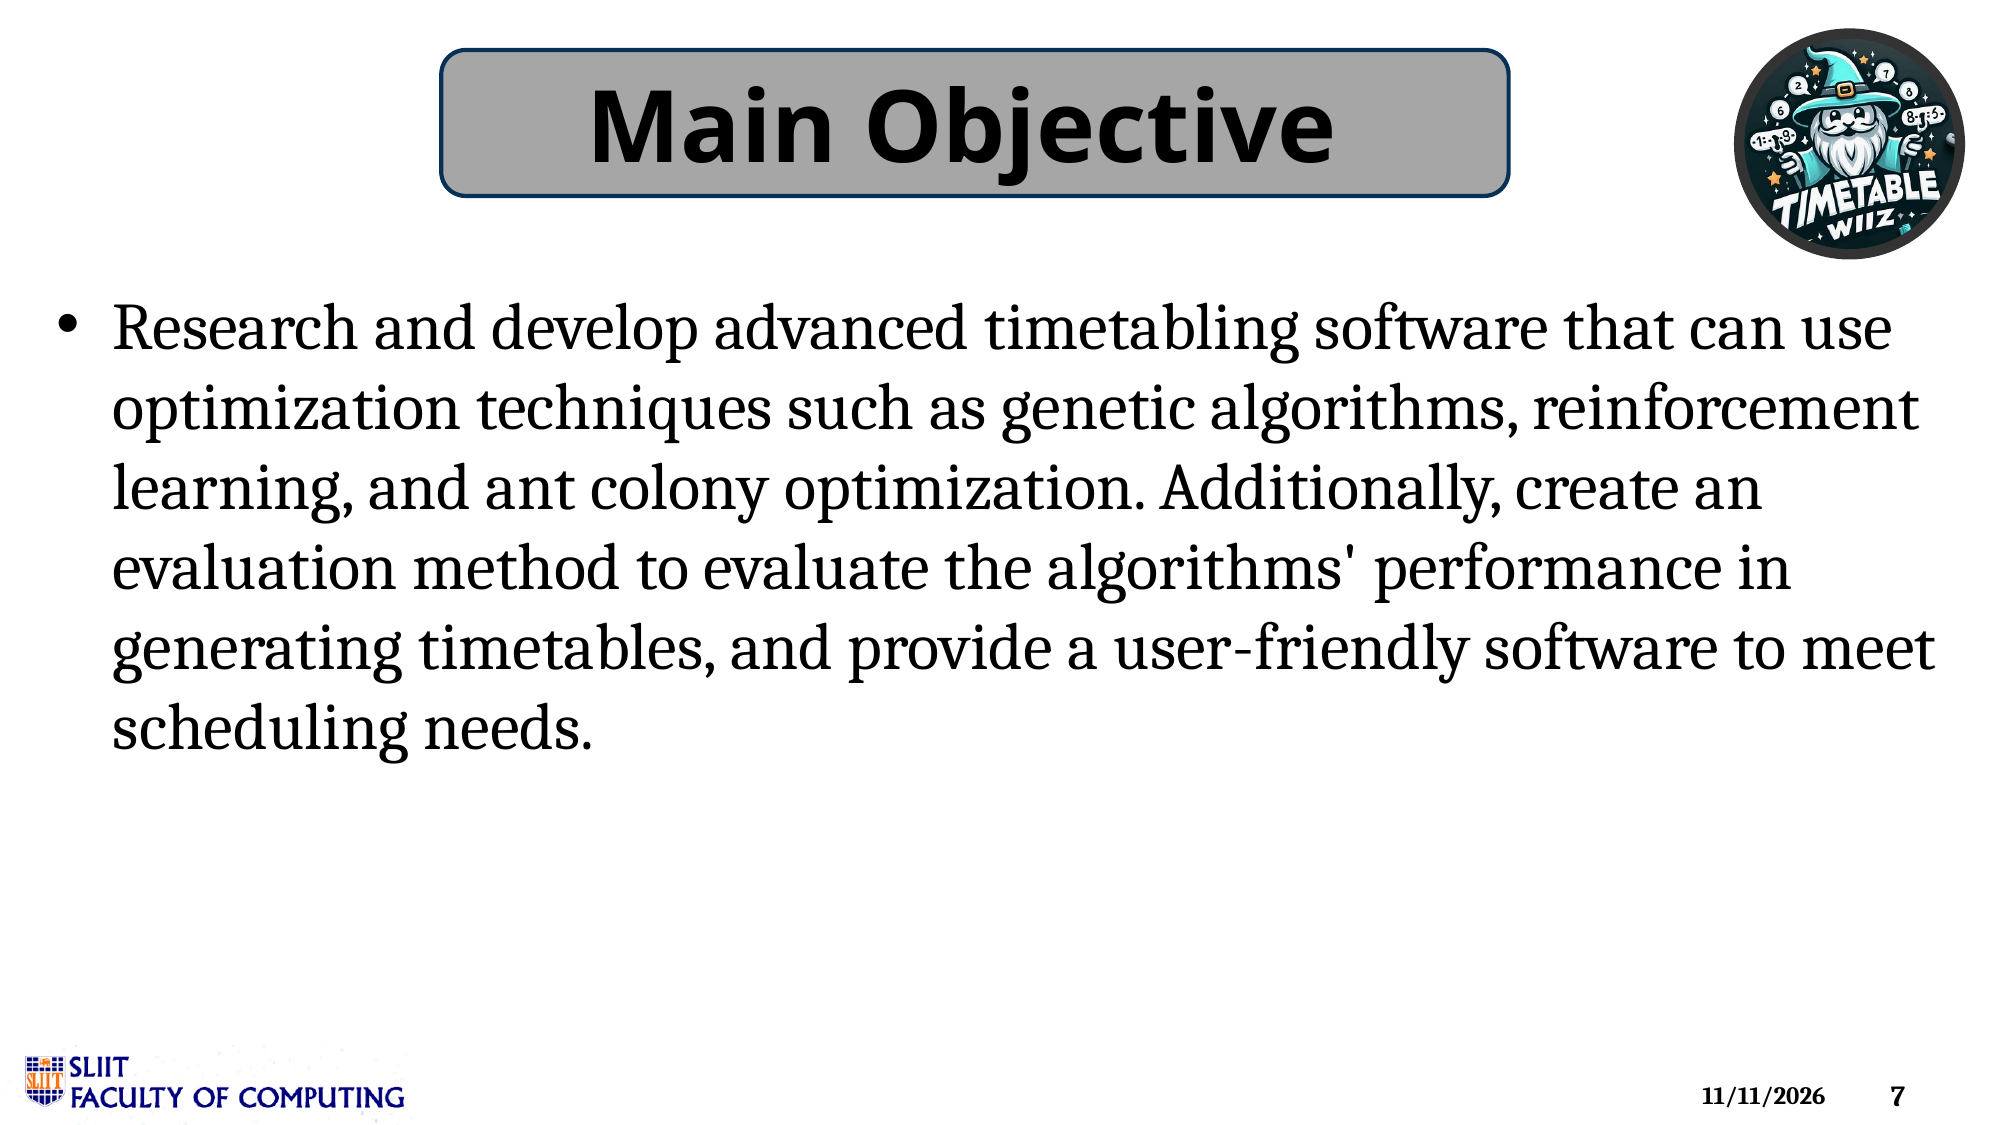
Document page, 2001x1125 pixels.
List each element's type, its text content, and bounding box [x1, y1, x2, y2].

list Research and develop advanced timetabling software that can use optimization techniques such as genetic algorithms, reinforcement learning, and ant colony optimization. Additionally, create an evaluation method to evaluate the algorithms' performance in generating timetables, and provide a user-friendly software to meet scheduling needs. [41, 275, 1959, 988]
text_box Main Objective [439, 47, 1511, 199]
picture [1745, 39, 1954, 249]
picture [0, 1045, 413, 1125]
